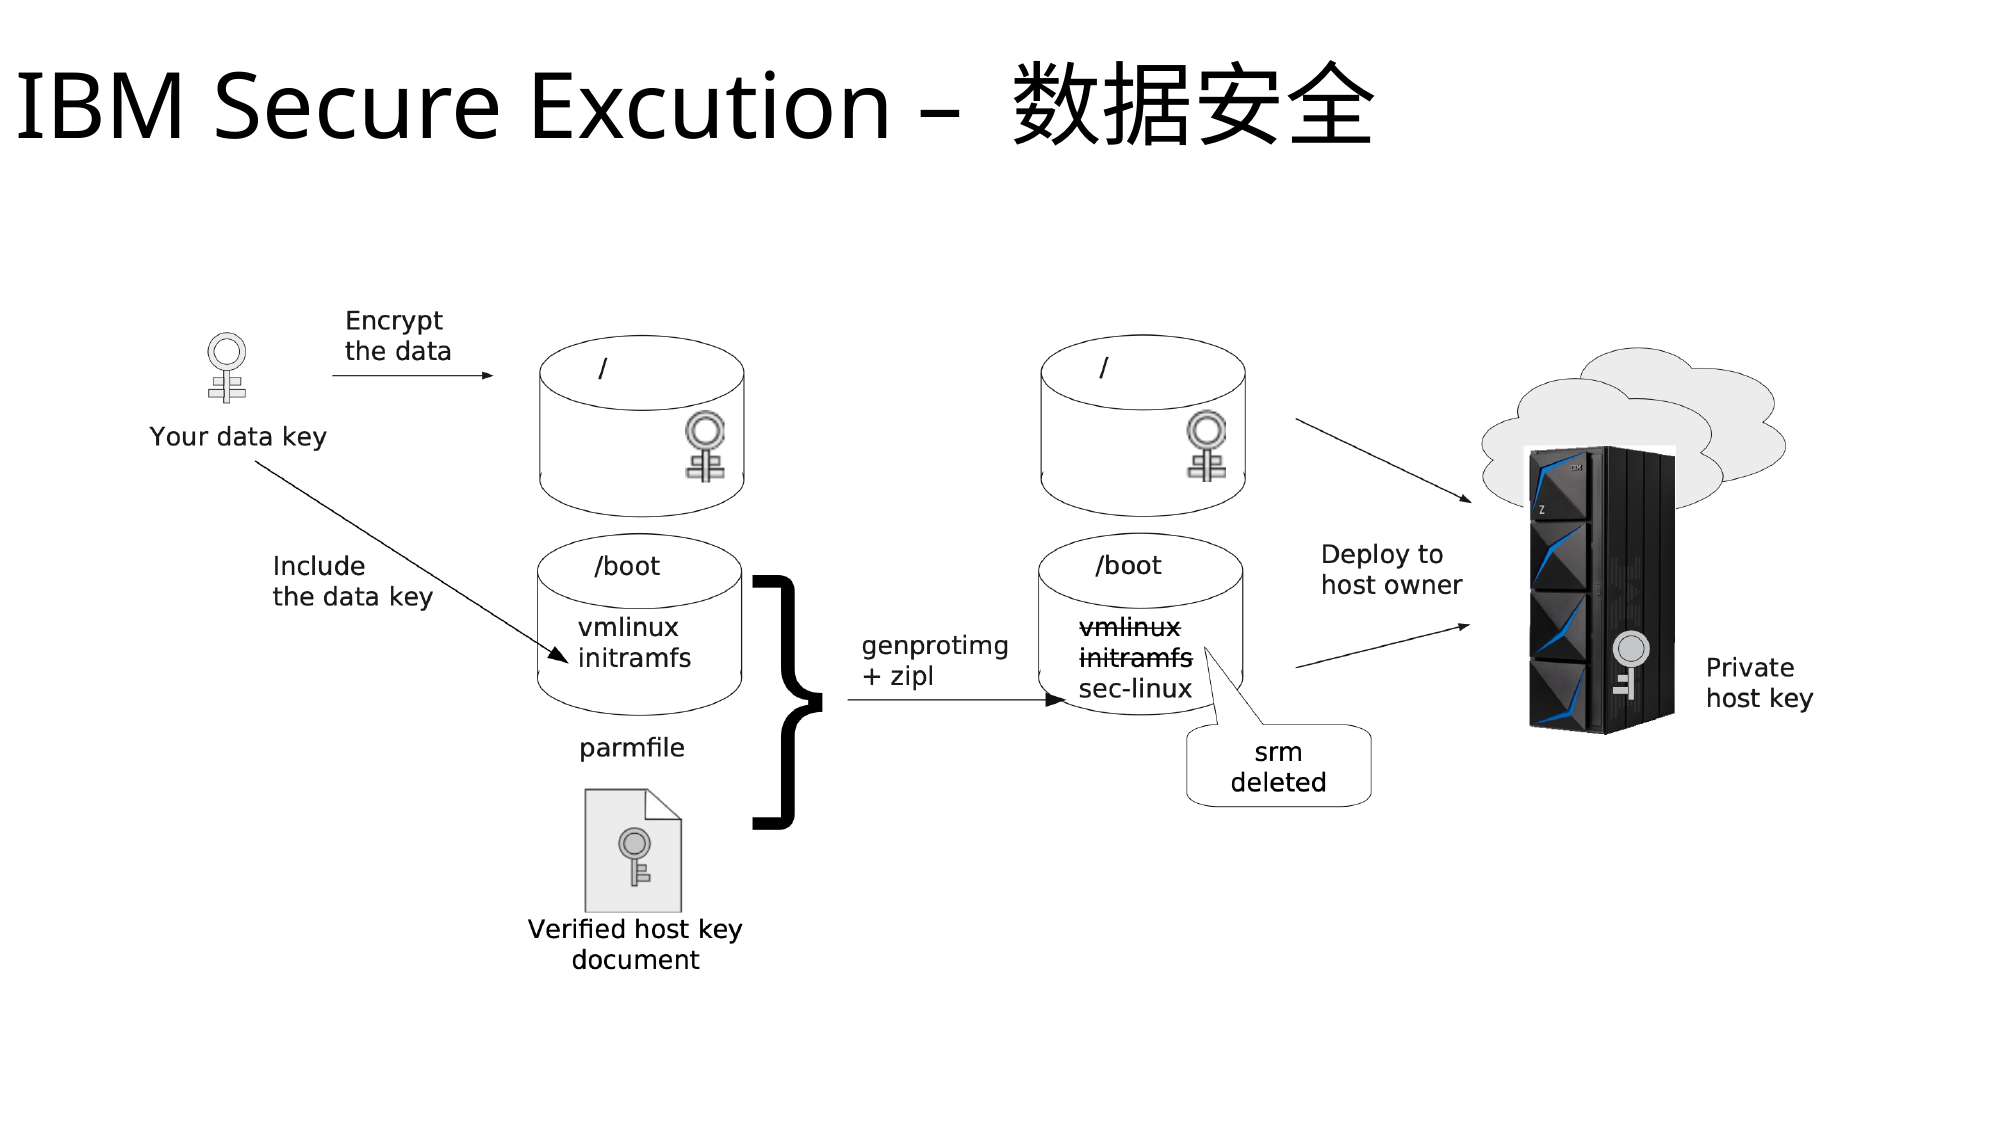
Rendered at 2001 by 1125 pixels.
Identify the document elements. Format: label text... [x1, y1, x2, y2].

title IBM Secure Excution – 数据安全 [0, 0, 1725, 218]
picture [134, 247, 1846, 991]
